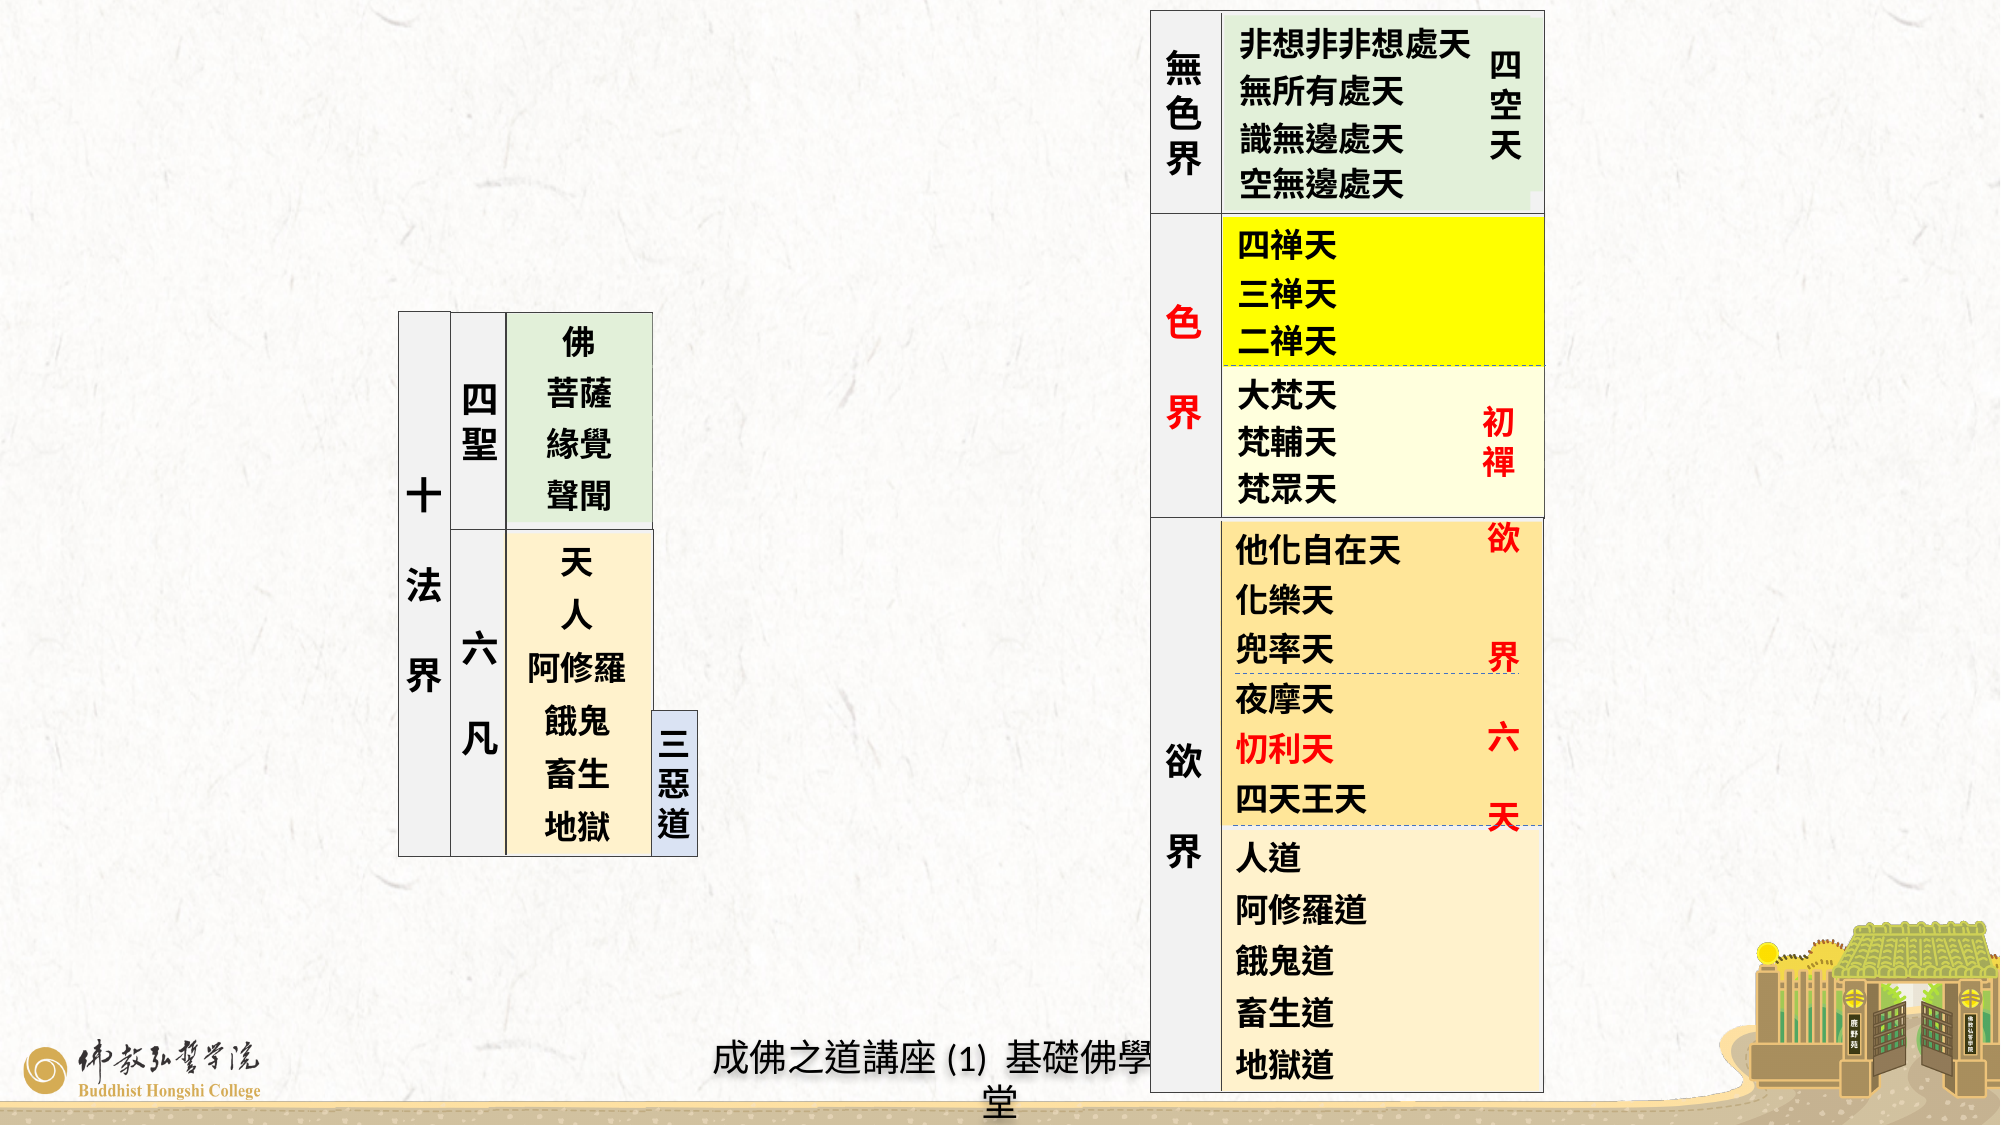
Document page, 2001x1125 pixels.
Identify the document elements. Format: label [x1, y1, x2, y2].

text_box [1150, 10, 1546, 1093]
picture [0, 0, 2001, 1125]
text_box [398, 311, 698, 857]
